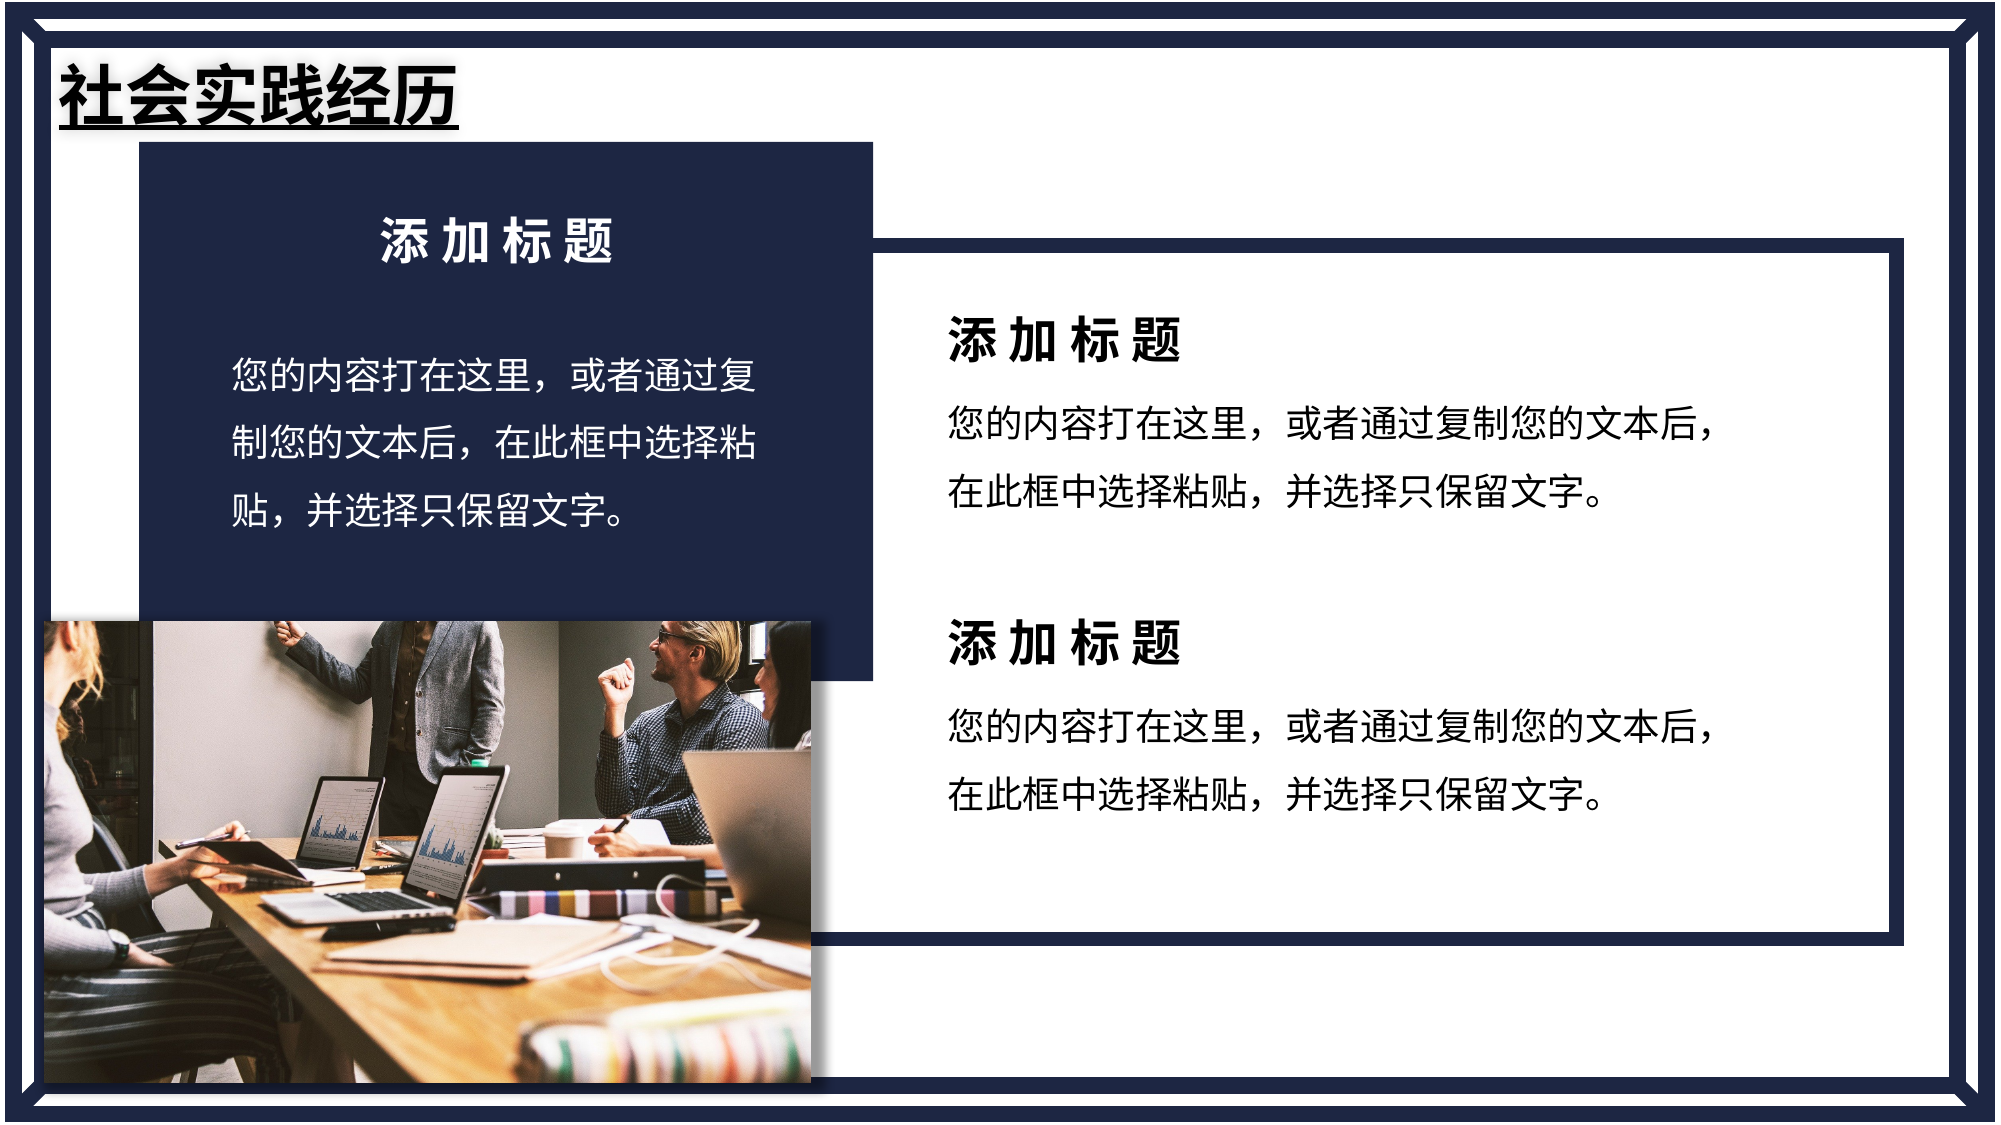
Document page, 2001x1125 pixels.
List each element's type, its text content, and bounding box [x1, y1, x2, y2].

text_box [833, 245, 1897, 940]
text_box [12, 10, 1988, 1115]
picture [44, 621, 811, 1083]
text_box 社会实践经历 [44, 46, 504, 141]
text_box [932, 301, 1740, 514]
text_box [138, 141, 874, 682]
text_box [932, 604, 1740, 817]
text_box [216, 202, 796, 542]
